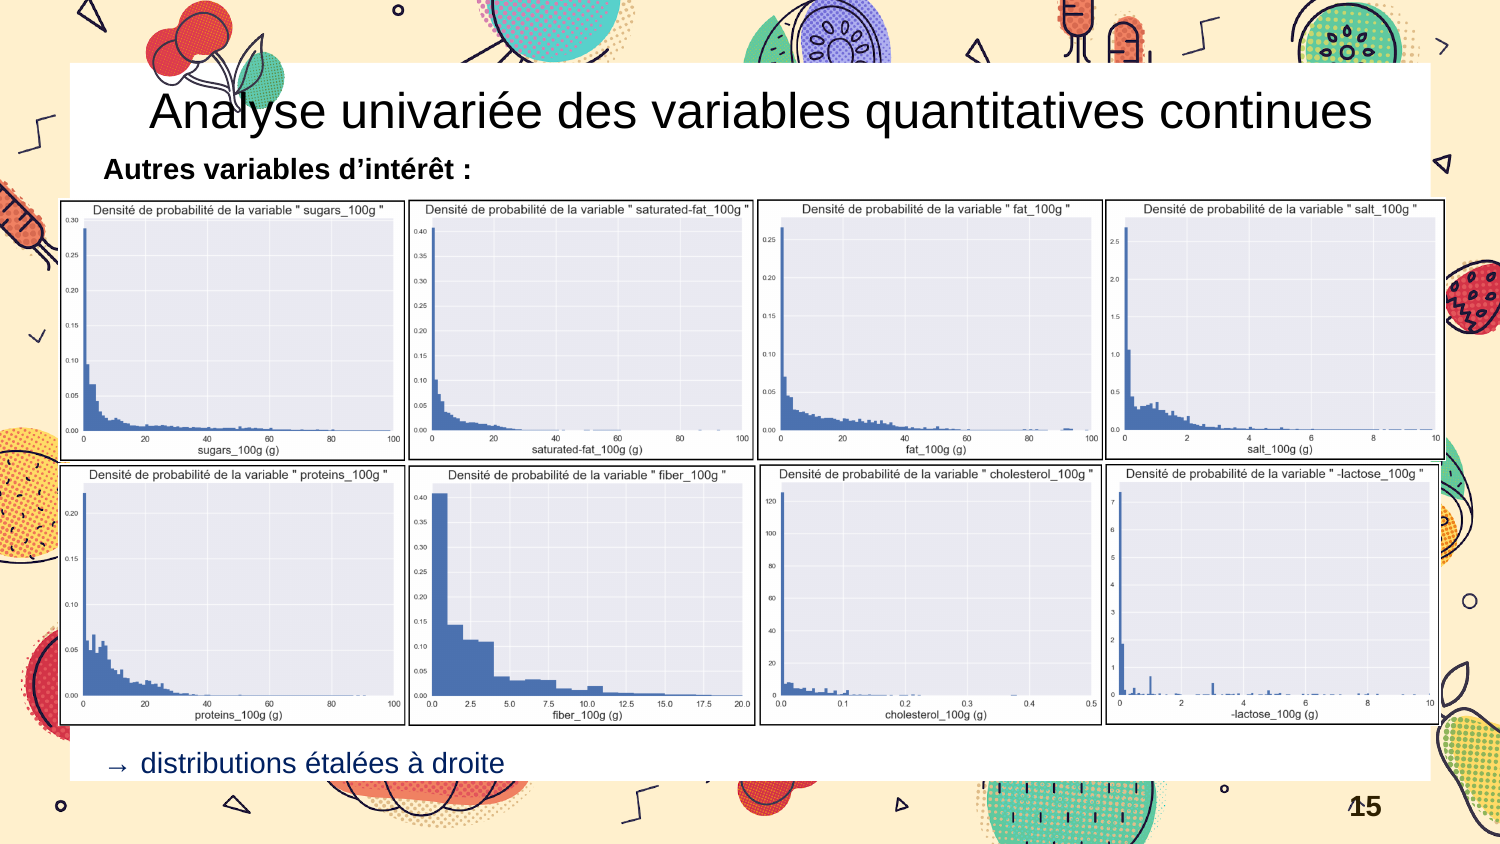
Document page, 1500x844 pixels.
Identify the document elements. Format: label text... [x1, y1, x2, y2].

text_box Autres variables d’intérêt : → distributions étalées à droite [88, 142, 1412, 196]
picture [0, 0, 1500, 844]
picture [1468, 793, 1500, 833]
picture [1445, 752, 1453, 762]
slide_number 15 [1059, 782, 1397, 828]
picture [1460, 781, 1468, 790]
text_box Analyse univariée des variables quantitatives continues [123, 67, 1399, 142]
text_box Autres variables d’intérêt : → distributions étalées à droite [88, 734, 1412, 787]
picture [1450, 711, 1477, 718]
picture [1451, 759, 1455, 770]
